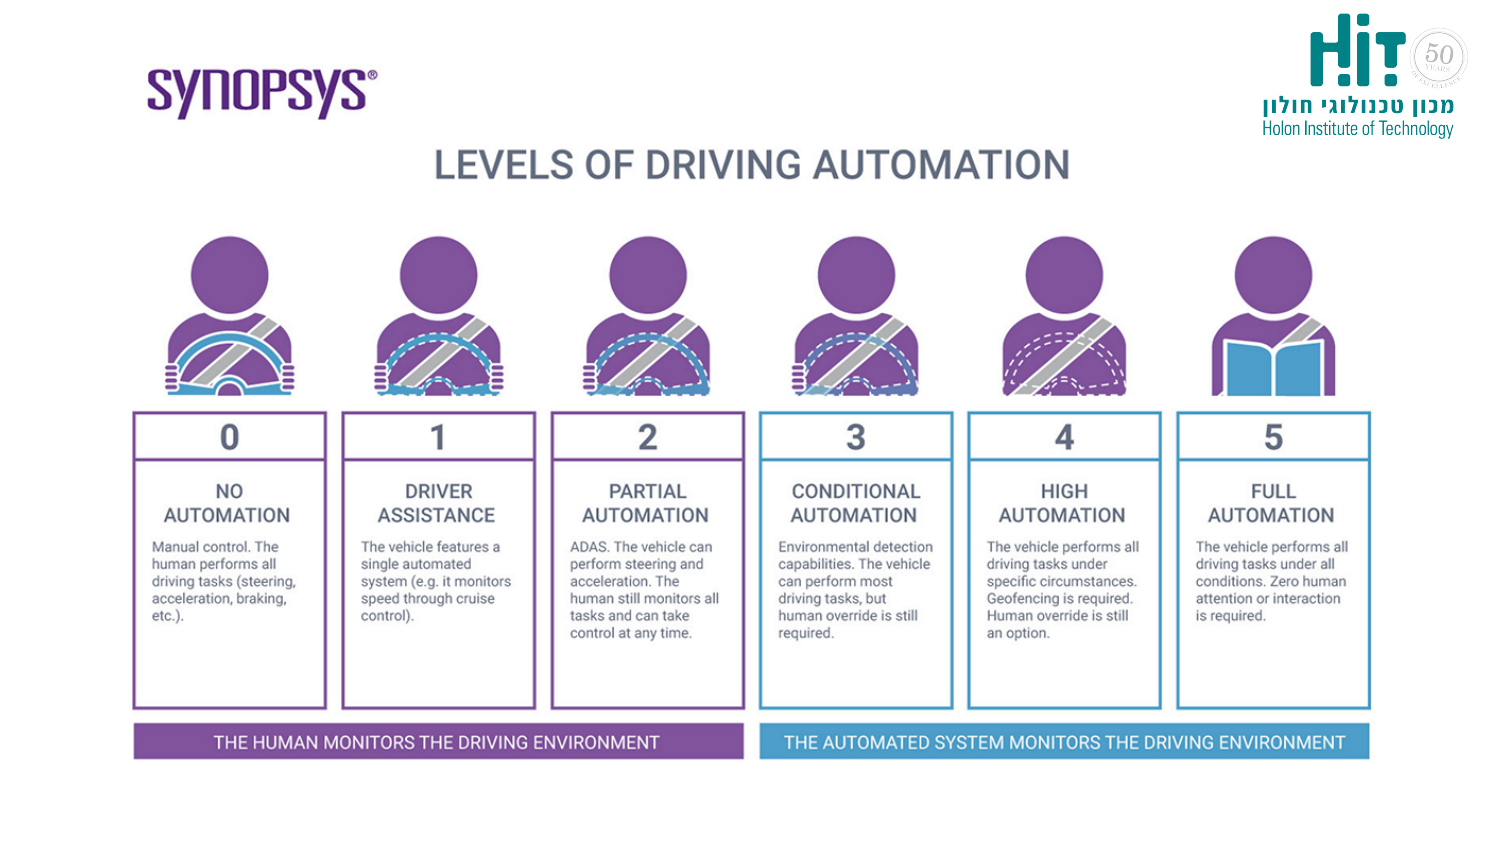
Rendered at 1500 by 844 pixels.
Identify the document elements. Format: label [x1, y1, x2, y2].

picture [112, 0, 1500, 805]
